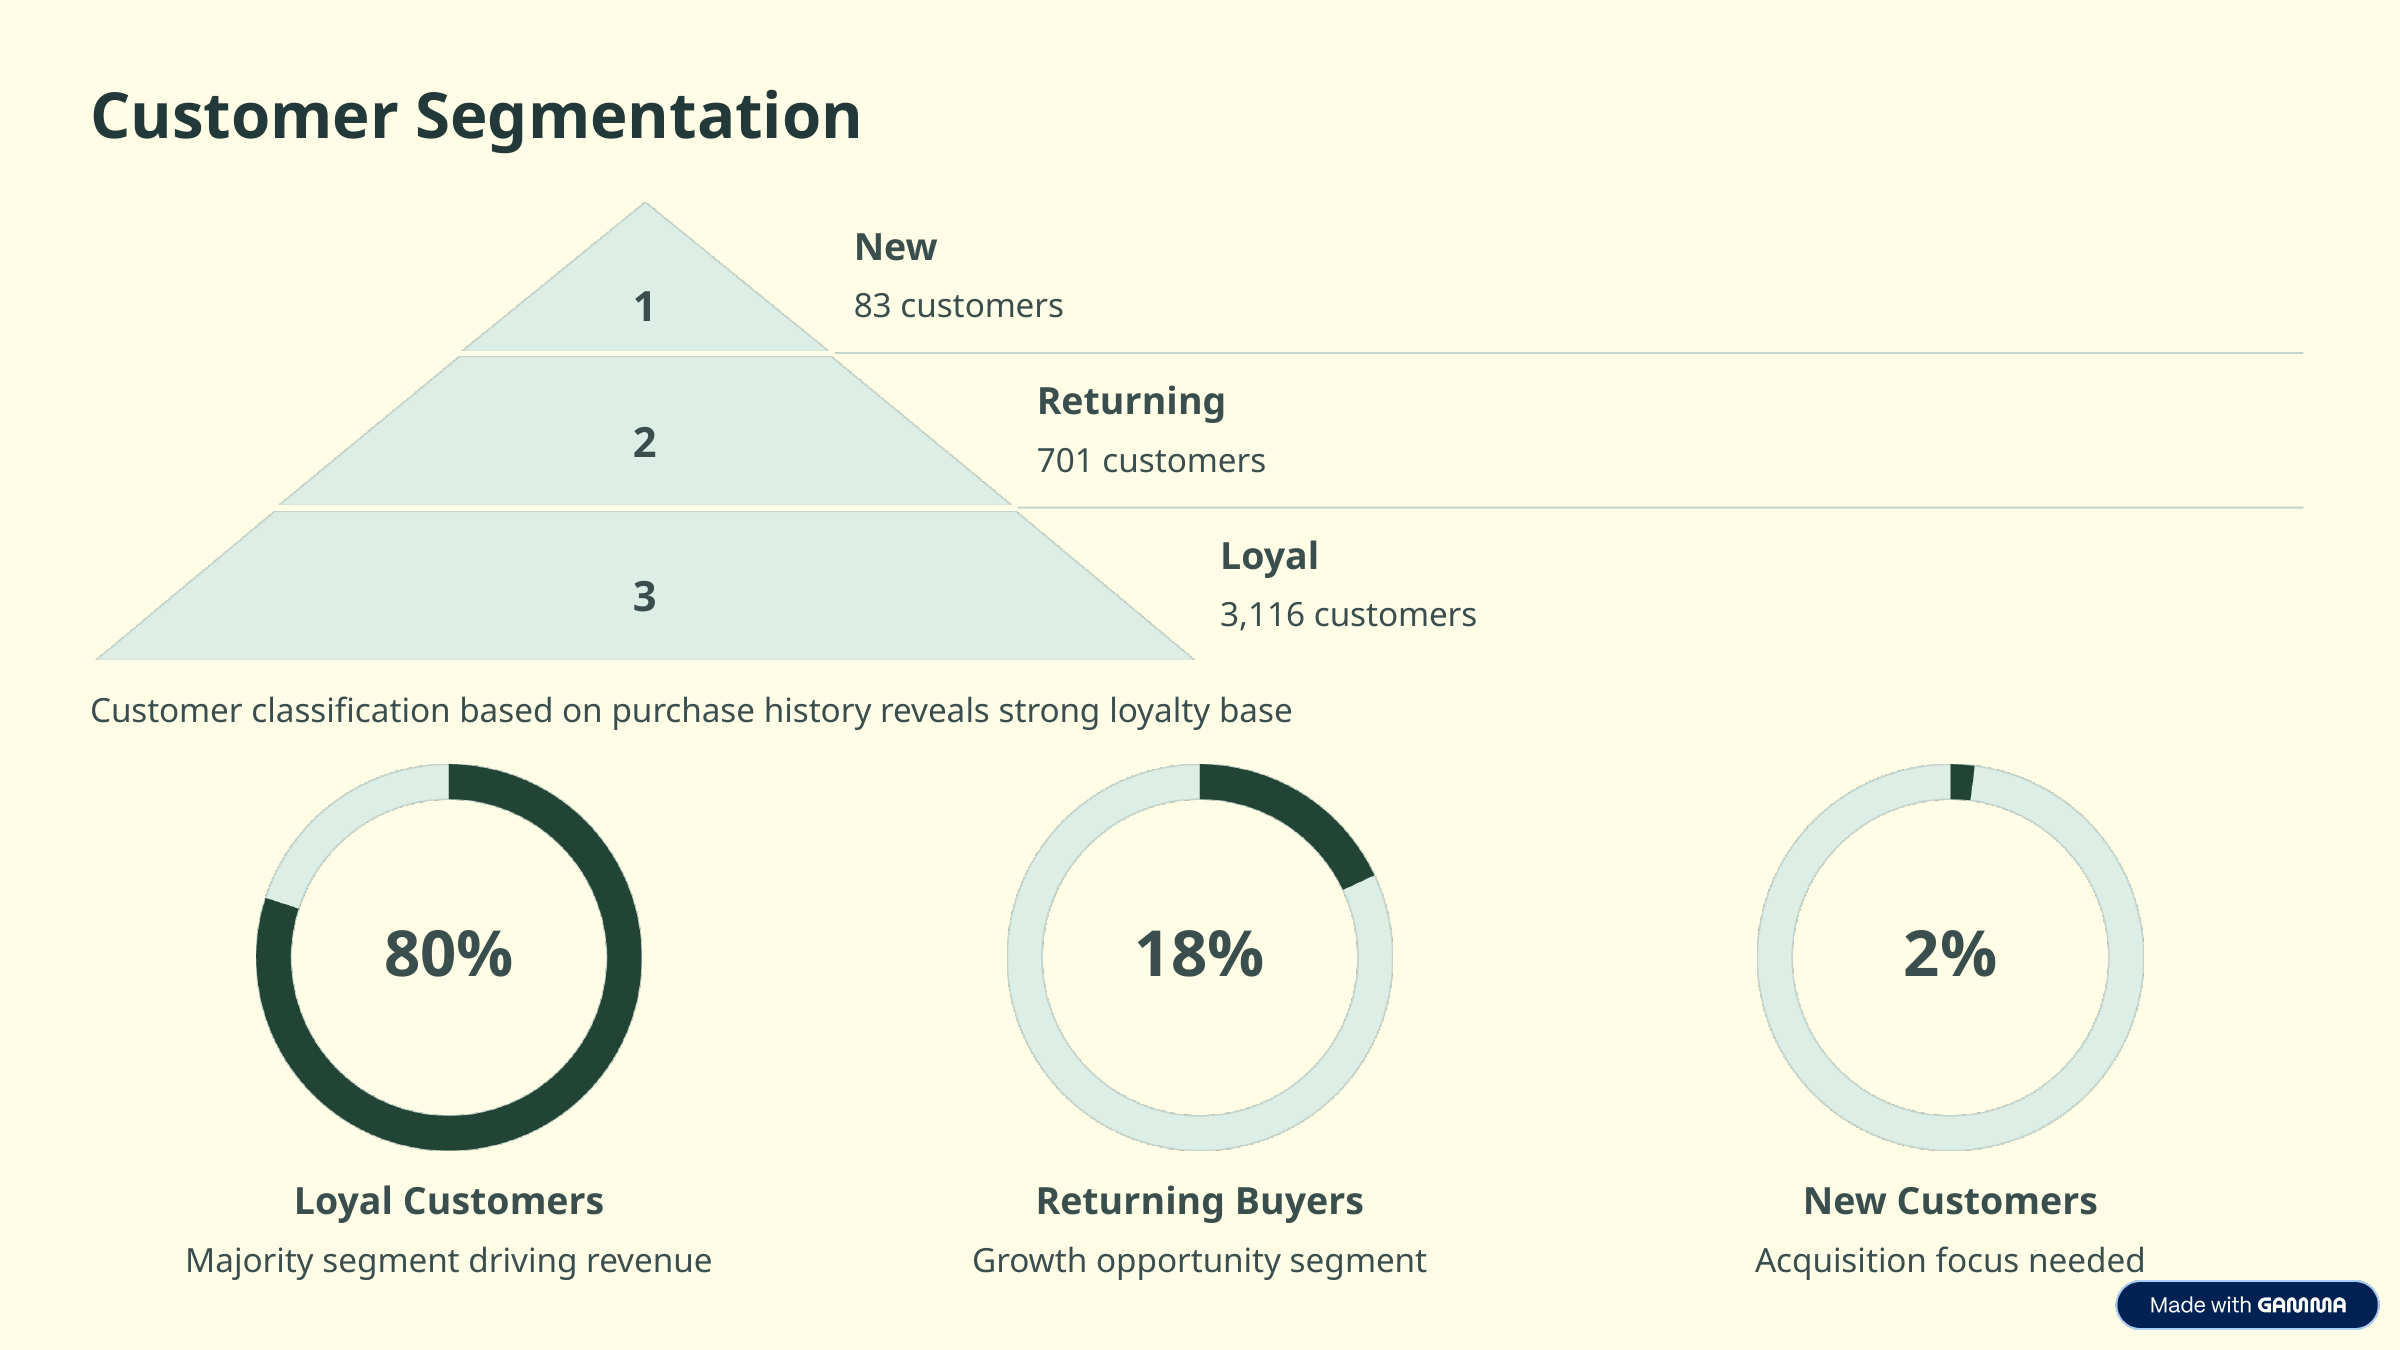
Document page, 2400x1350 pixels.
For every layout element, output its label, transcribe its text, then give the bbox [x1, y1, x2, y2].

text_box Loyal [1220, 537, 1400, 578]
text_box 3,116 customers [1220, 592, 1400, 634]
text_box Loyal Customers [288, 1182, 610, 1223]
picture [1007, 764, 1393, 1151]
text_box Returning [1036, 382, 1209, 423]
text_box 701 customers [1036, 438, 1209, 480]
text_box Customer Segmentation [89, 70, 958, 151]
picture [95, 511, 1195, 660]
text_box Growth opportunity segment [840, 1238, 1560, 1280]
text_box New Customers [1789, 1182, 2112, 1223]
picture [1757, 764, 2144, 1151]
picture [2106, 1271, 2389, 1339]
picture [461, 202, 829, 351]
text_box Returning Buyers [1039, 1182, 1361, 1223]
text_box 83 customers [853, 283, 1010, 325]
picture [278, 356, 1012, 505]
text_box Customer classification based on purchase history reveals strong loyalty base [90, 688, 2311, 730]
text_box Acquisition focus needed [1591, 1238, 2310, 1280]
text_box Majority segment driving revenue [89, 1238, 809, 1280]
text_box New [853, 228, 1010, 269]
picture [256, 764, 642, 1151]
